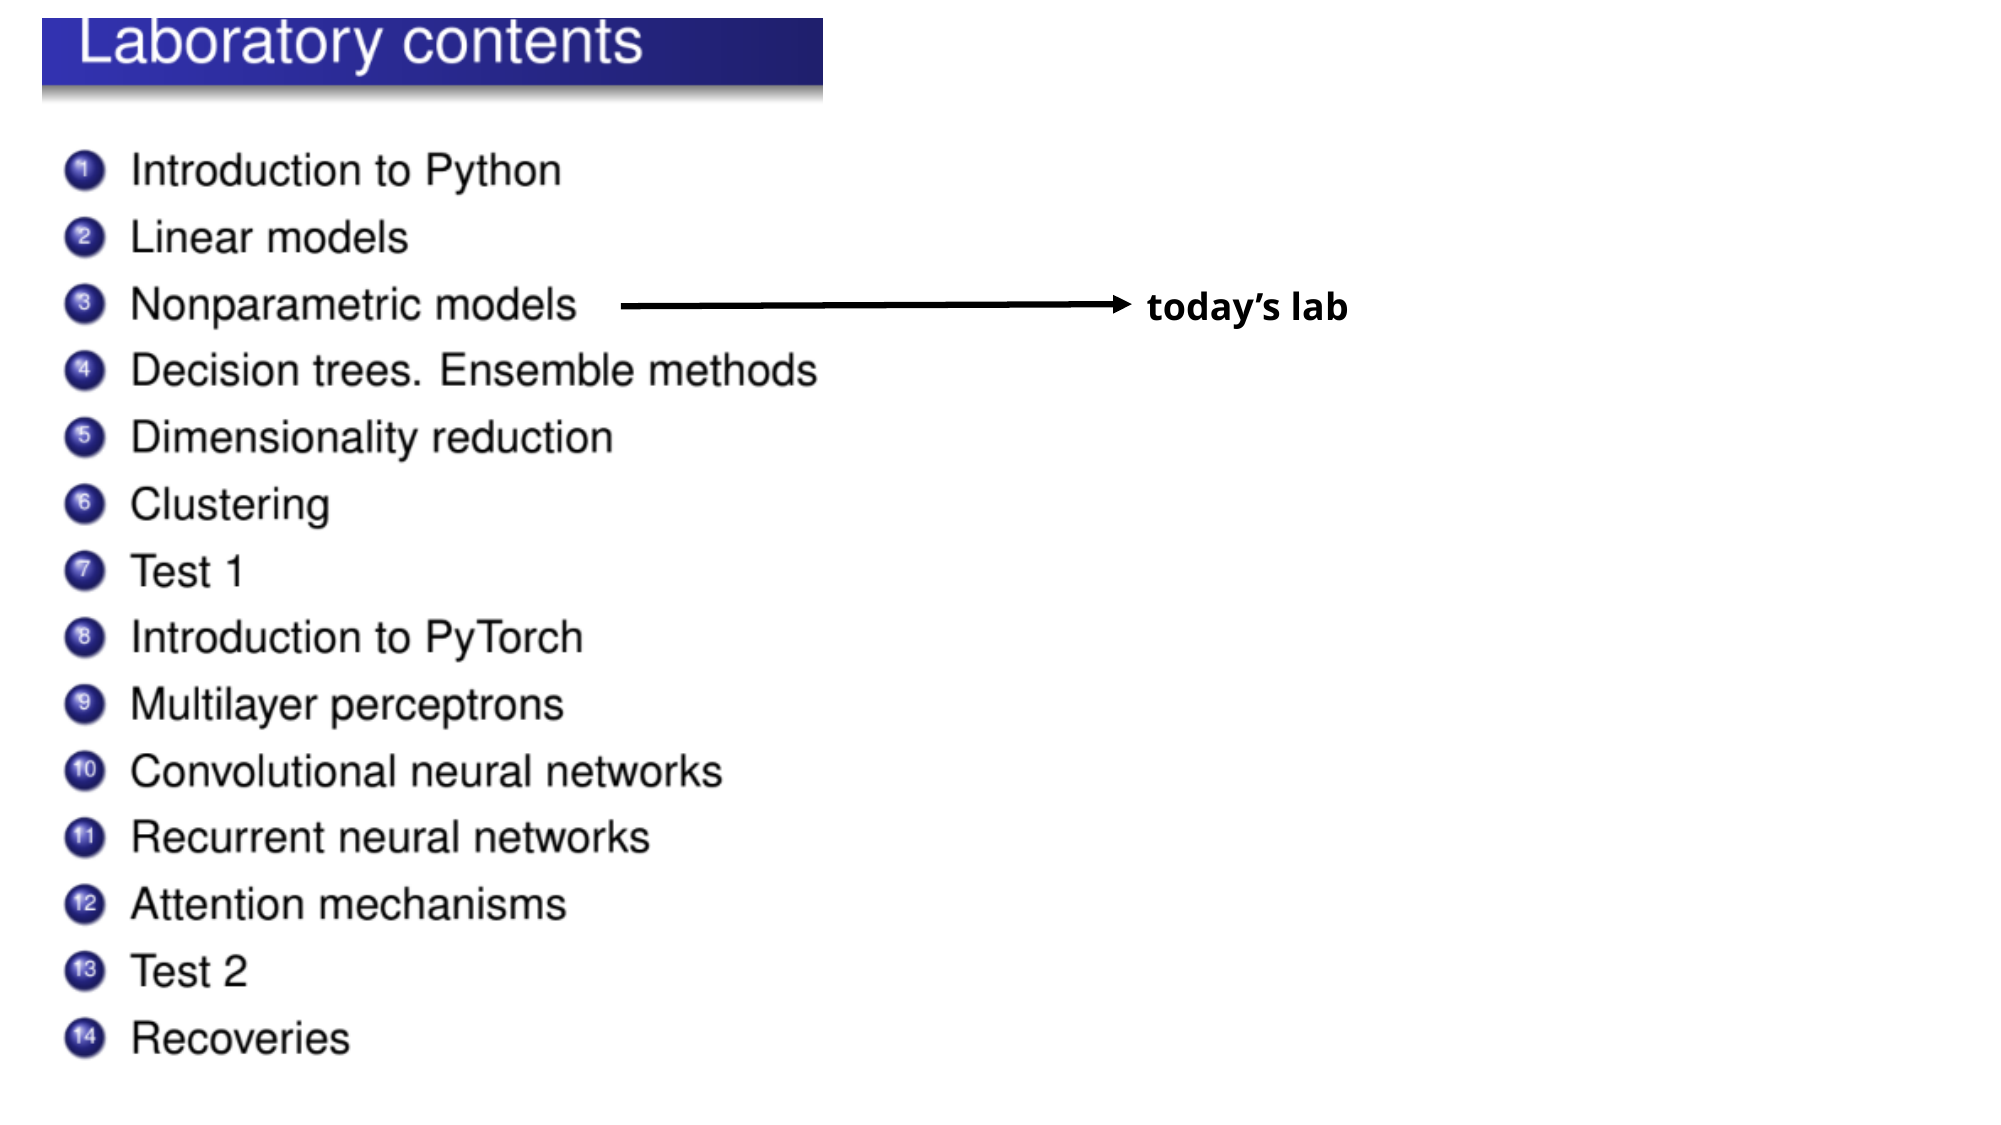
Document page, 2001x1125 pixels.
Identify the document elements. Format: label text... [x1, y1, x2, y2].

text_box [620, 303, 1133, 307]
text_box today’s lab [1131, 275, 1420, 336]
picture [41, 17, 824, 1077]
